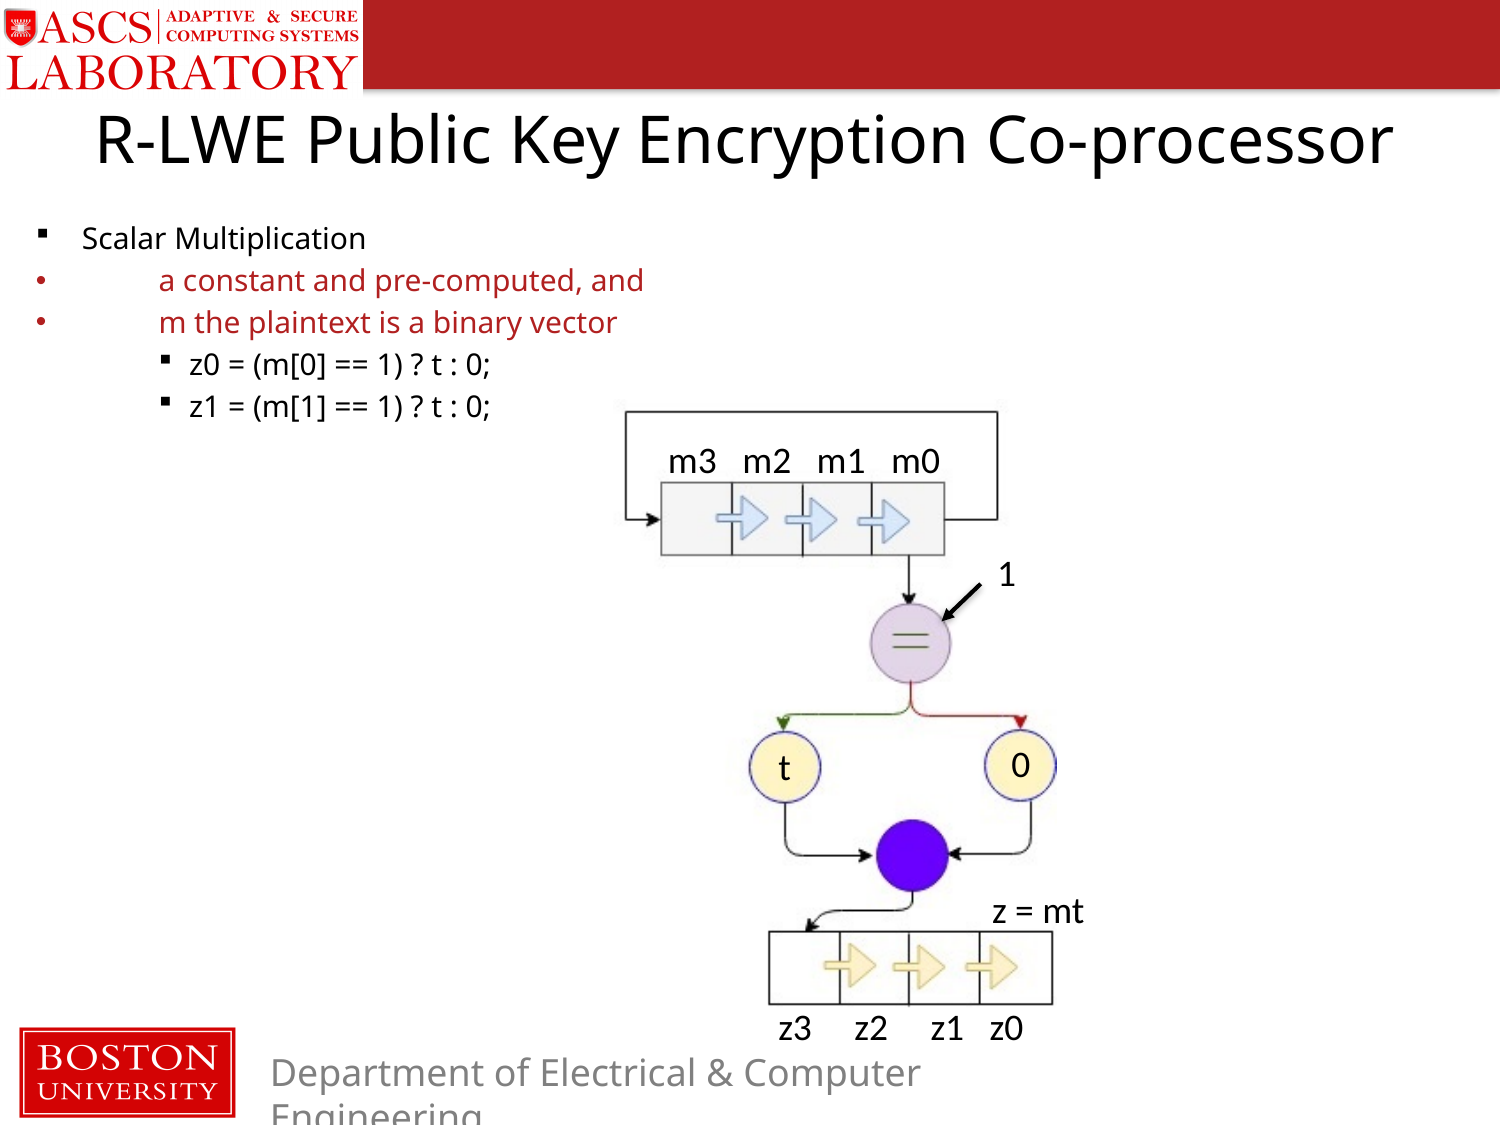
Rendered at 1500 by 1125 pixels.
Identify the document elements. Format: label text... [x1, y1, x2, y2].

text_box 0 [1062, 732, 1066, 792]
text_box z3 z2 z1 z0 [763, 995, 1092, 1055]
title R-LWE Public Key Encryption Co-processor [70, 82, 1421, 194]
picture [0, 0, 363, 100]
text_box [941, 583, 981, 622]
text_box z = mt [1062, 878, 1305, 939]
picture [613, 399, 1058, 1009]
picture [19, 1027, 236, 1118]
